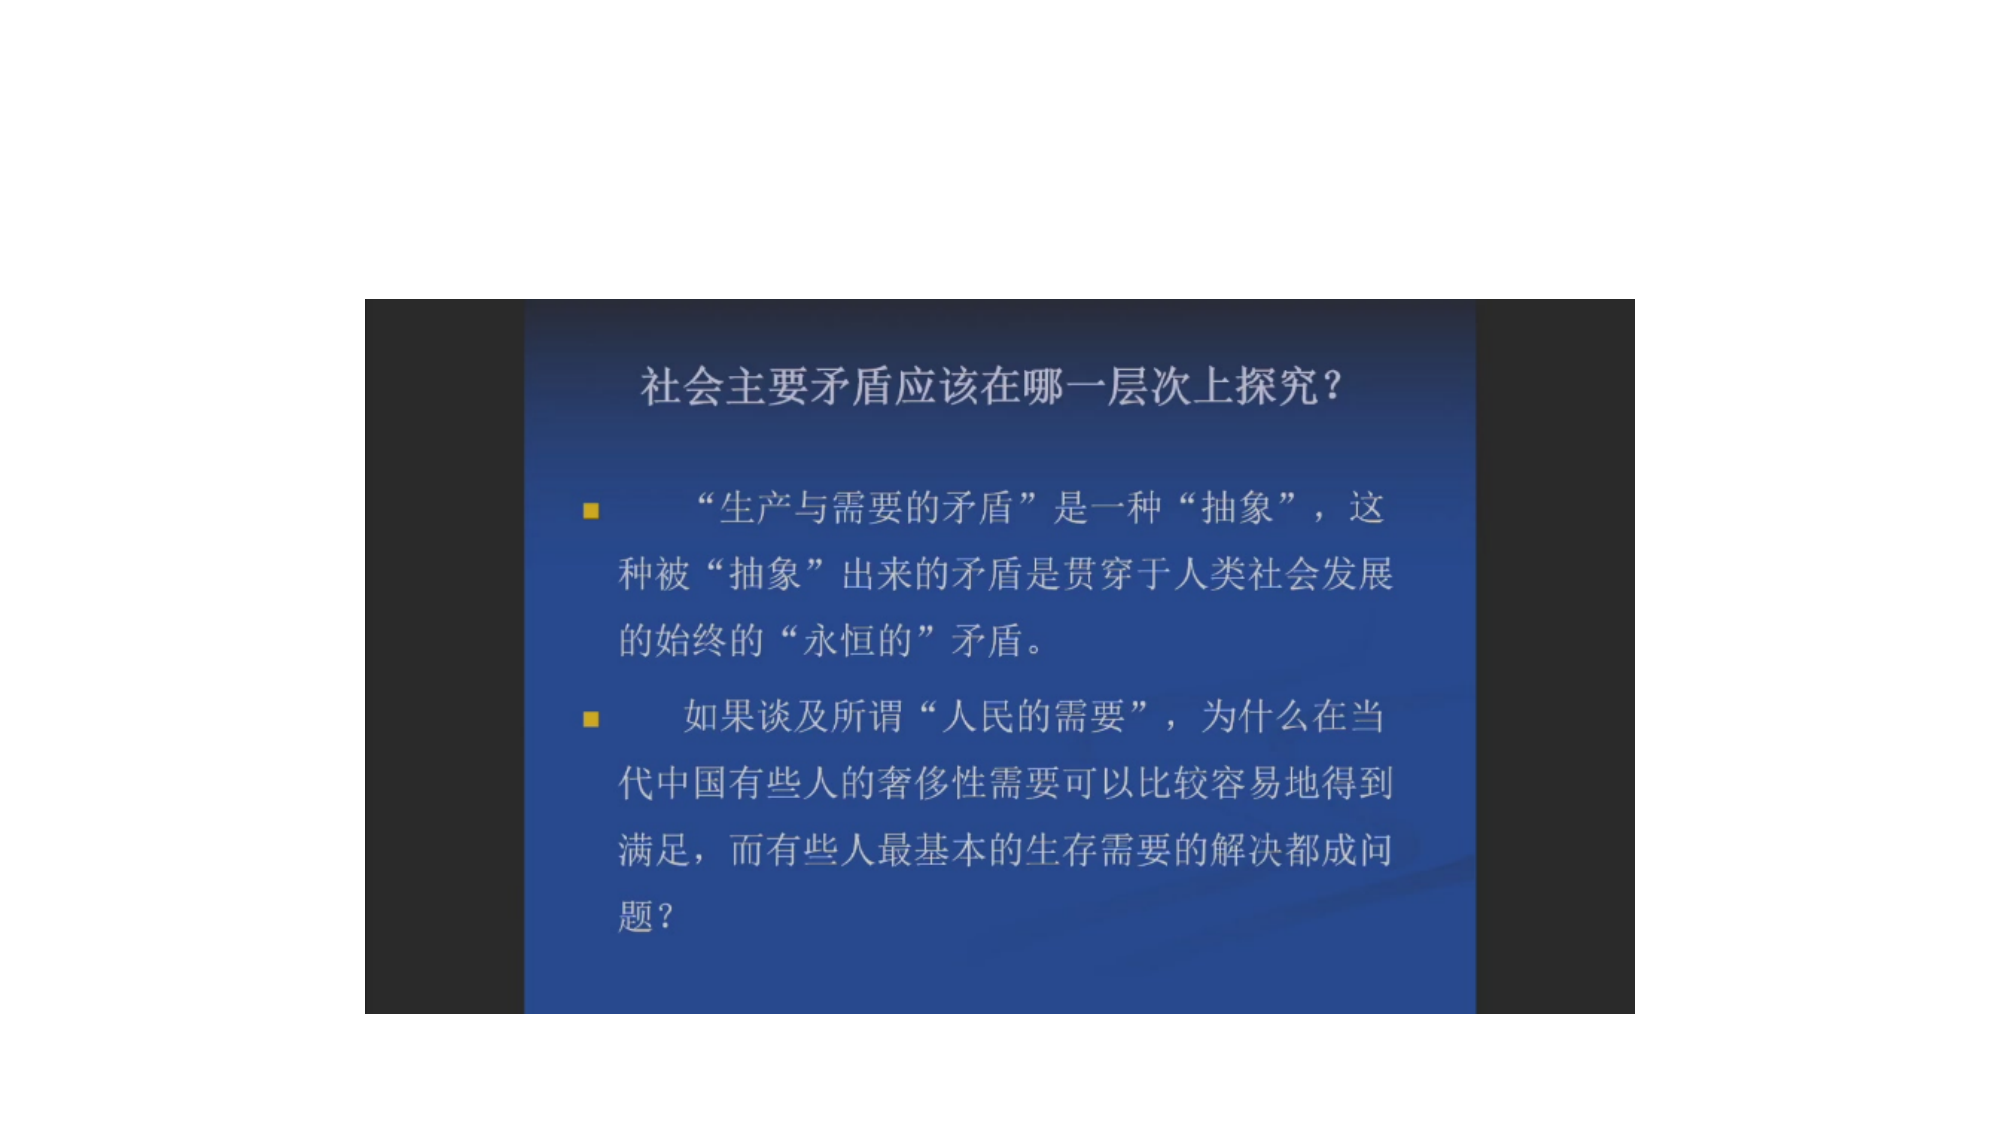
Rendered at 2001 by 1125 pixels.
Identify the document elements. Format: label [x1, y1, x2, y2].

list [365, 299, 1635, 1014]
